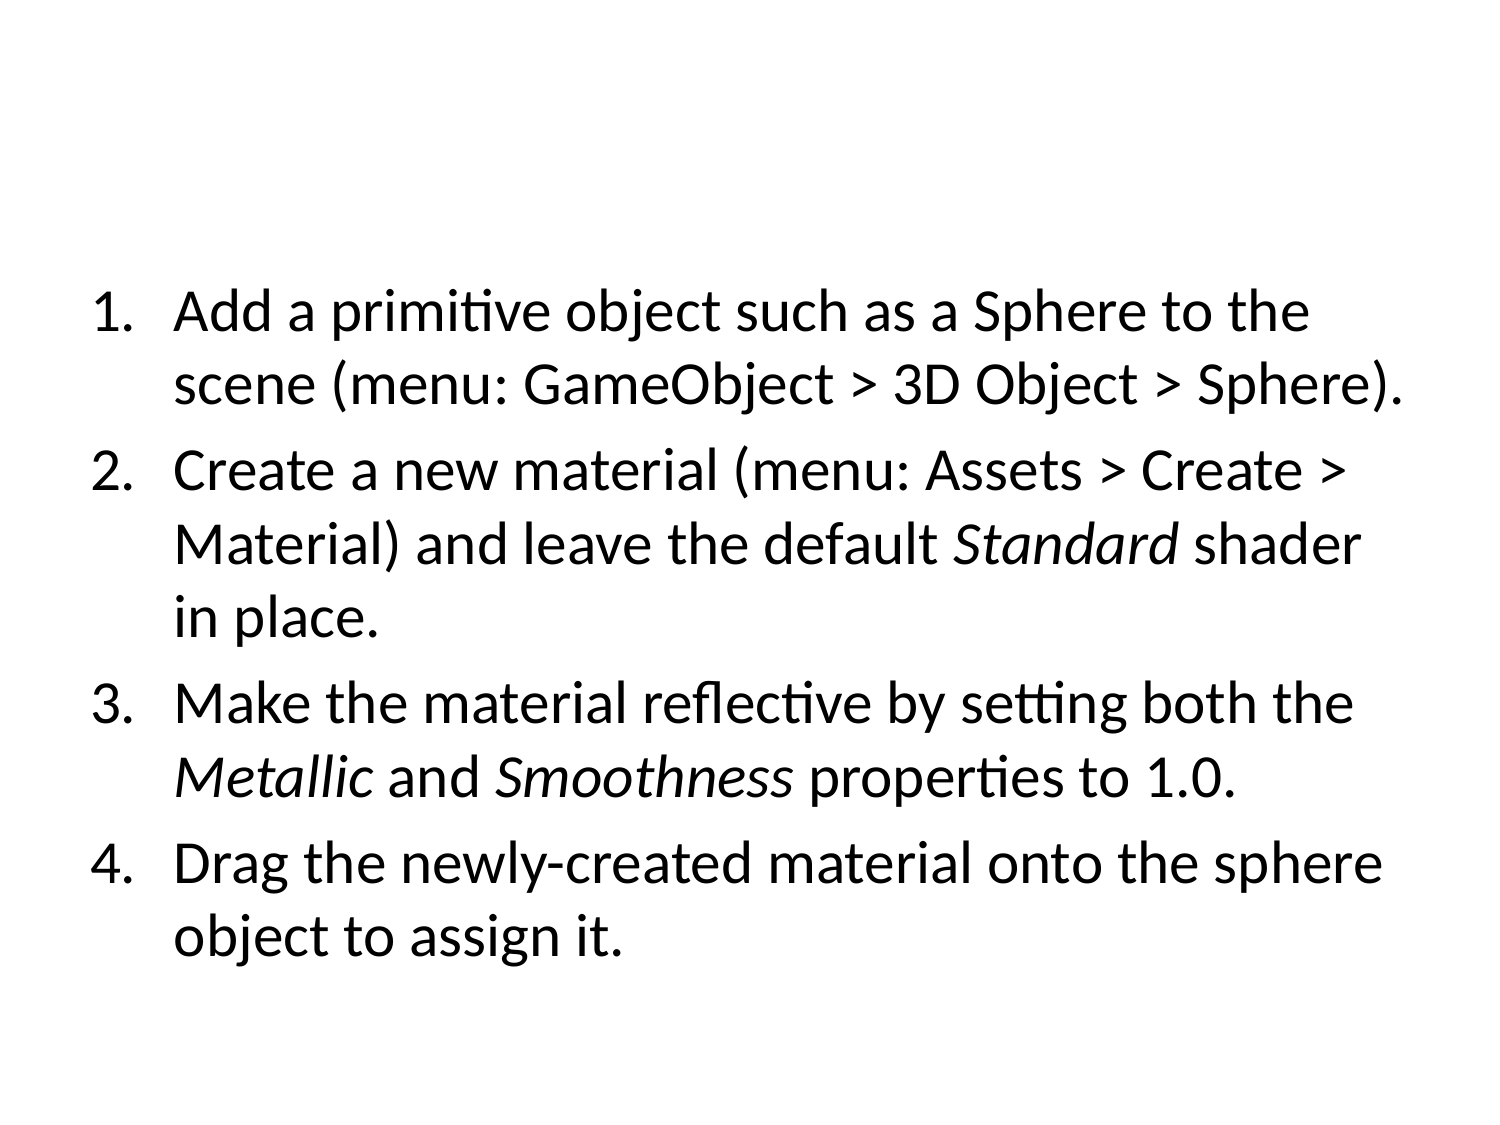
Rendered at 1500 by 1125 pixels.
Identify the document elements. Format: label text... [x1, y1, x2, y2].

list Add a primitive object such as a Sphere to the scene (menu: GameObject > 3D Object > Sphere). Create a new material (menu: Assets > Create > Material) and leave the default Standard shader in place. Make the material reflective by setting both the Metallic and Smoothness properties to 1.0. Drag the newly-created material onto the sphere object to assign it. [75, 262, 1425, 1005]
